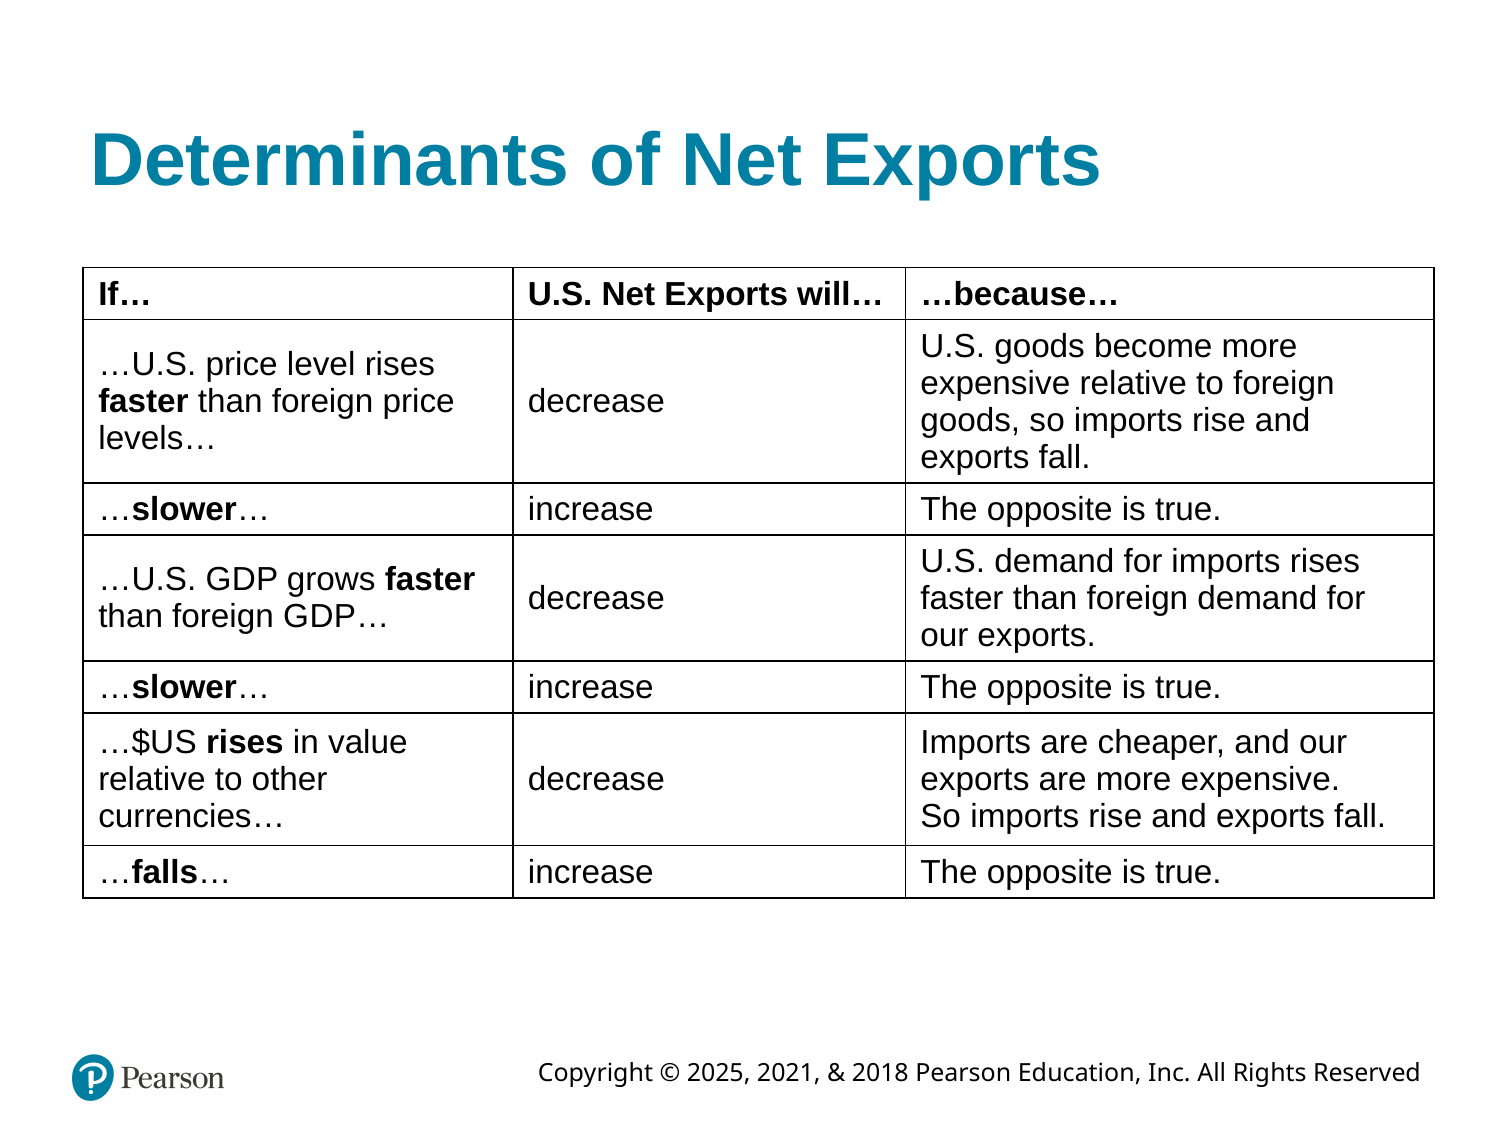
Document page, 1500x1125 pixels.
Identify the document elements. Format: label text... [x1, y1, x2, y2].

table_cell …U.S. price level rises faster than foreign price levels… [84, 320, 512, 482]
table_cell increase [514, 846, 905, 897]
table_cell …falls… [84, 846, 512, 897]
table_cell Imports are cheaper, and our exports are more expensive. So imports rise and exports fall. [906, 714, 1433, 845]
table_cell …slower… [84, 662, 512, 712]
table_cell increase [514, 484, 905, 534]
table_header If… [84, 268, 512, 319]
table_header U.S. Net Exports will… [514, 268, 905, 319]
table_cell increase [514, 662, 905, 712]
table_header …because… [906, 268, 1433, 319]
picture [51, 1053, 245, 1102]
table_cell The opposite is true. [906, 846, 1433, 897]
table_cell The opposite is true. [906, 662, 1433, 712]
table_cell decrease [514, 714, 905, 845]
table_cell …slower… [84, 484, 512, 534]
title Determinants of Net Exports [75, 35, 1425, 216]
table_cell …$U S rises in value relative to other currencies… [84, 714, 512, 845]
table_cell decrease [514, 536, 905, 660]
table_cell U.S. goods become more expensive relative to foreign goods, so imports rise and exports fall. [906, 320, 1433, 482]
table_cell The opposite is true. [906, 484, 1433, 534]
table_cell U.S. demand for imports rises faster than foreign demand for our exports. [906, 536, 1433, 660]
table_cell decrease [514, 320, 905, 482]
table_cell …U.S. G D P grows faster than foreign G D P… [84, 536, 512, 660]
